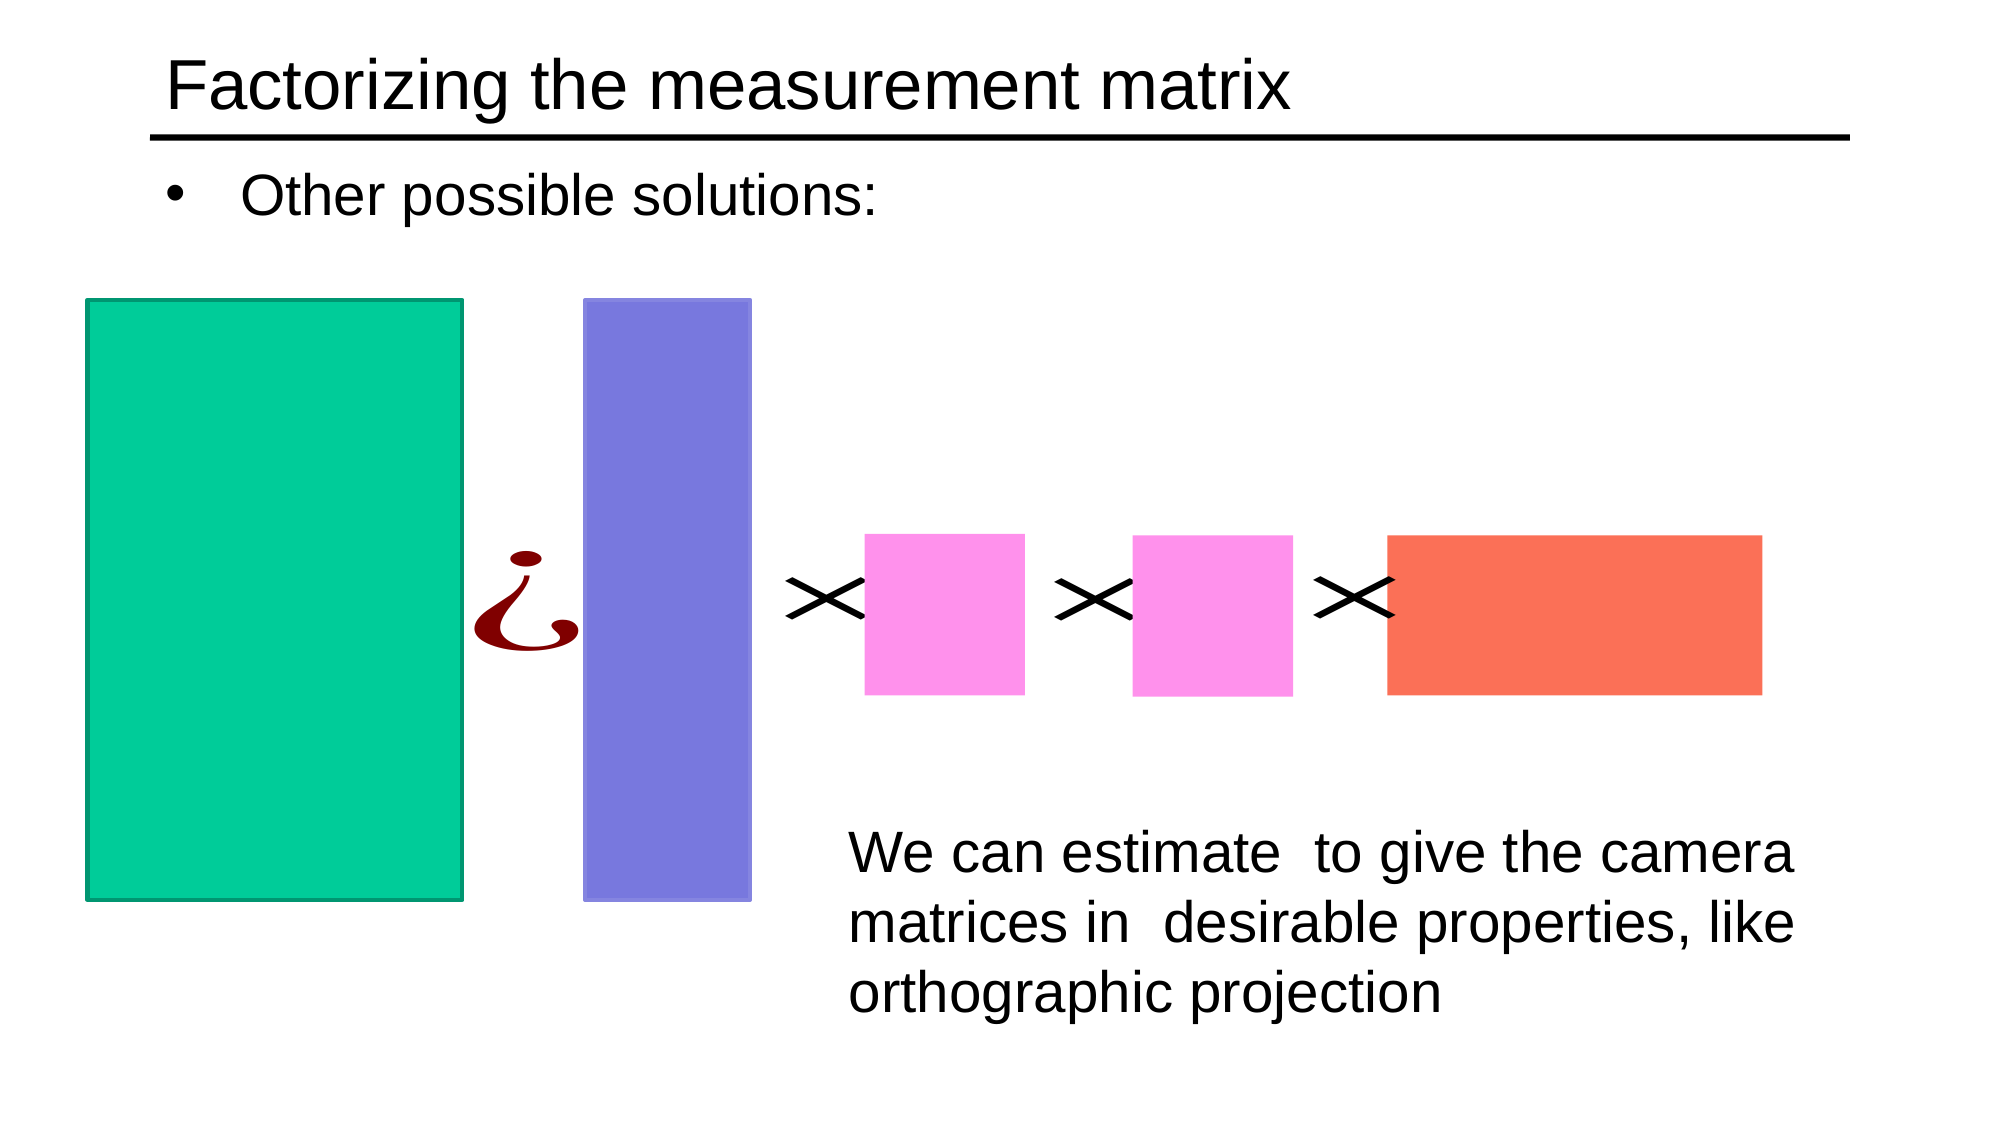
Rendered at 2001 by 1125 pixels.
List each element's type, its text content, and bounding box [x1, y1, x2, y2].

text_box [1131, 533, 1295, 699]
text_box [1385, 533, 1764, 697]
list Other possible solutions: [149, 149, 1851, 1013]
text_box [85, 298, 464, 902]
text_box [862, 532, 1027, 697]
title Factorizing the measurement matrix [149, 12, 1851, 149]
text_box [583, 298, 752, 902]
